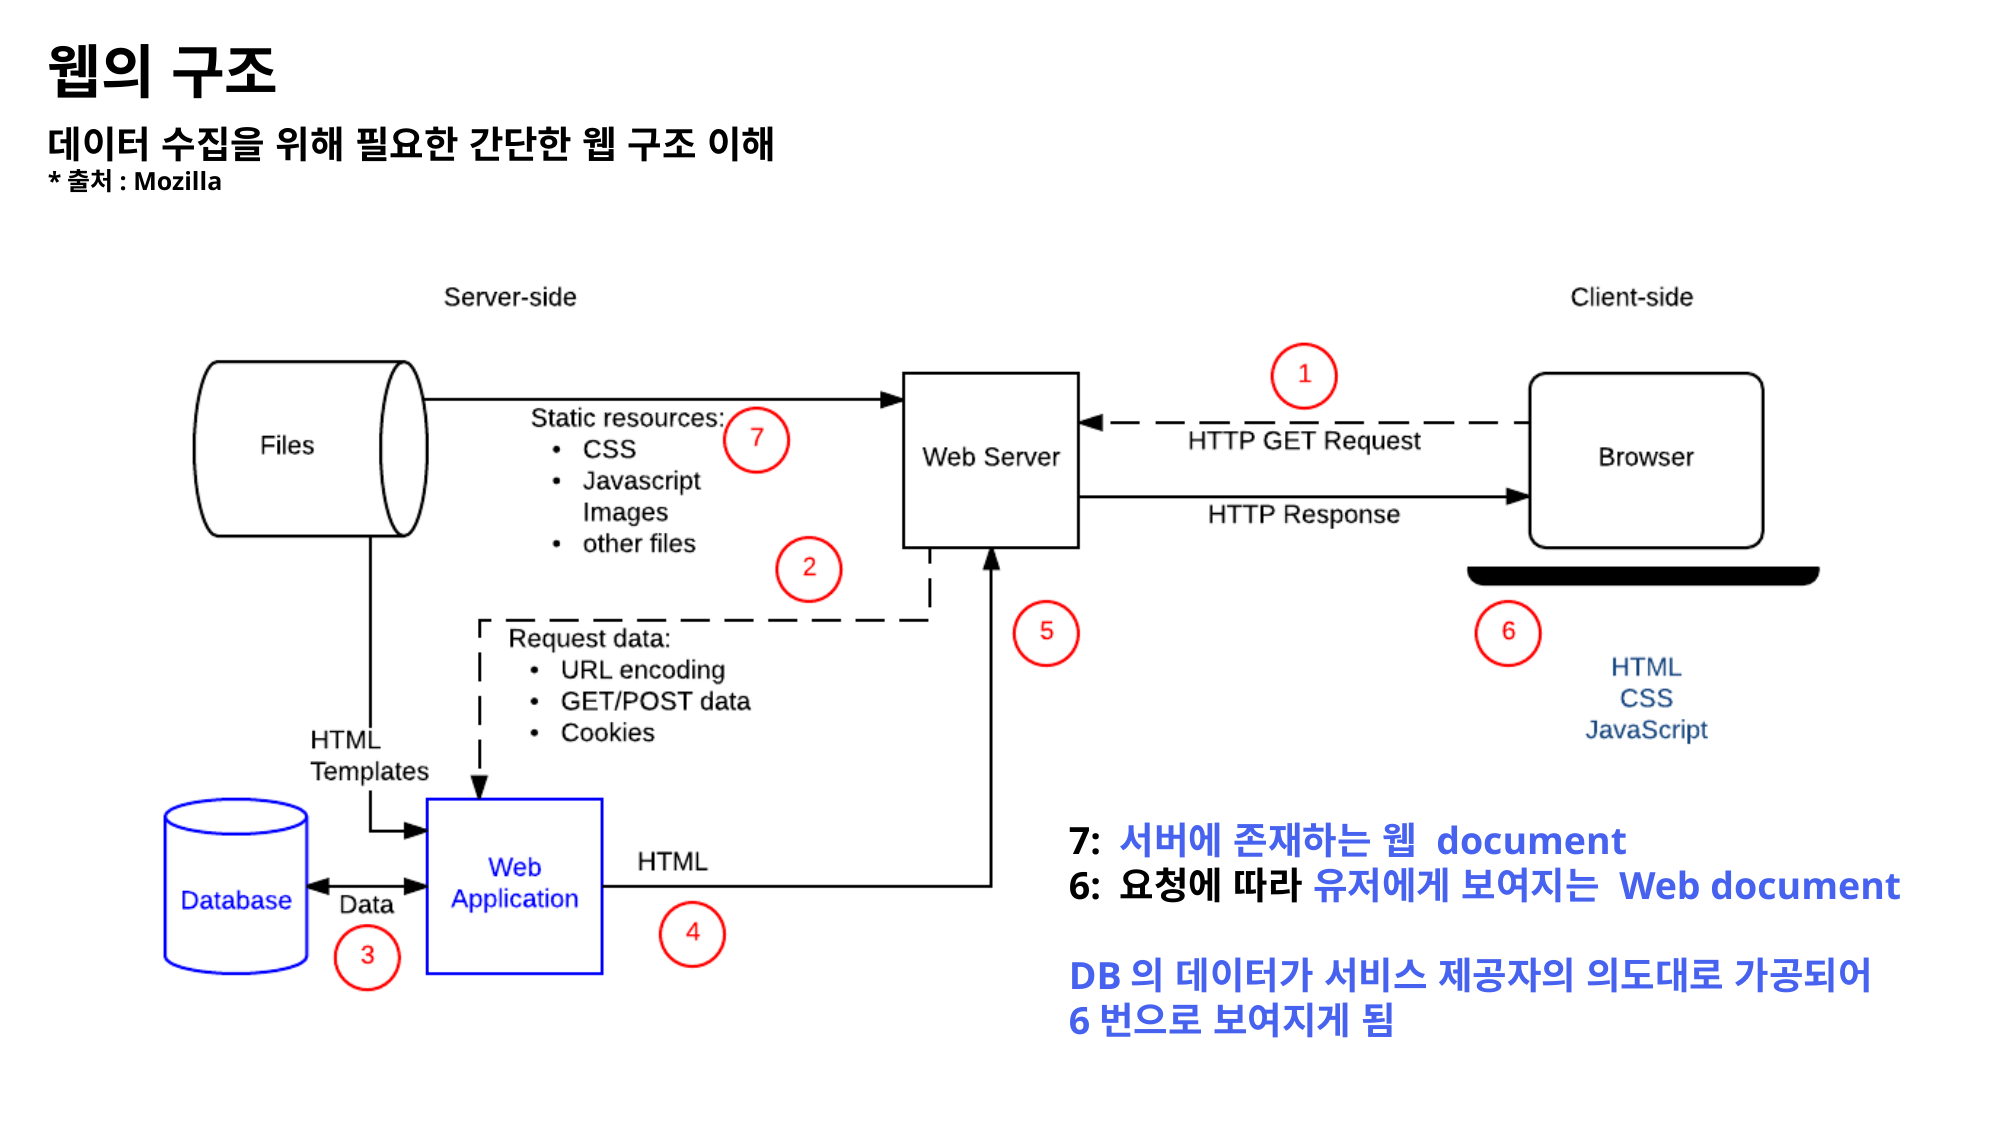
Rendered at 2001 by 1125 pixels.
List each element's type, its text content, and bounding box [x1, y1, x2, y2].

picture [107, 199, 1893, 1048]
text_box 7: 서버에 존재하는 웹 document 6: 요청에 따라 유저에게 보여지는 Web document DB의 데이터가 서비스 제공자의 의도대로 가공되어 6번으로 보여지게 됨 [1054, 809, 1920, 1050]
text_box 데이터 수집을 위해 필요한 간단한 웹 구조 이해 *출처: Mozilla [33, 113, 803, 249]
text_box 웹의 구조 [33, 27, 293, 113]
